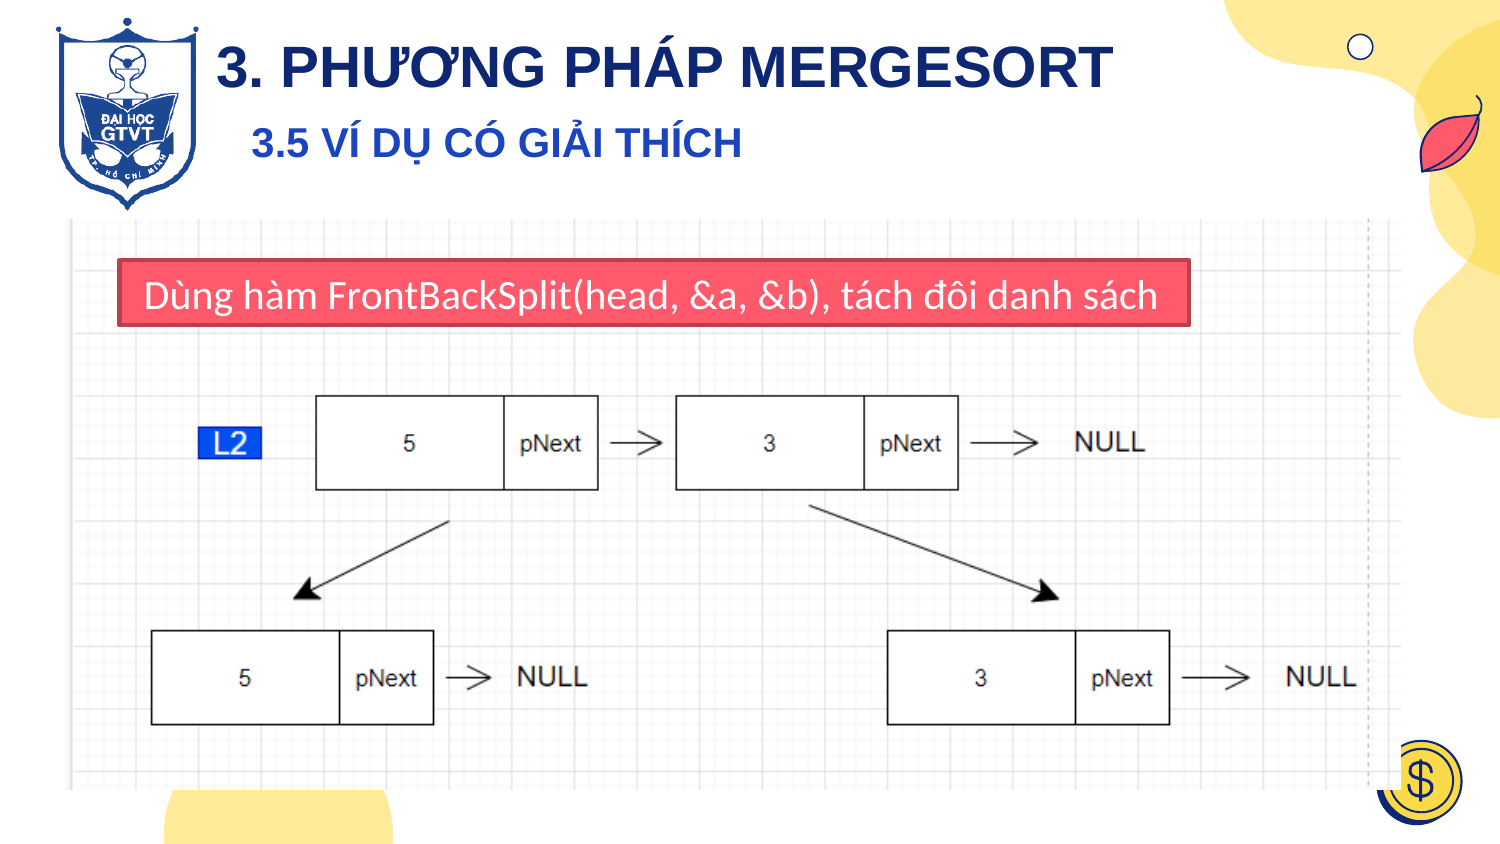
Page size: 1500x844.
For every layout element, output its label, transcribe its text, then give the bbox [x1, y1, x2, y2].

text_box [1417, 94, 1485, 173]
text_box [1347, 34, 1373, 60]
subtitle 3.5 VÍ DỤ CÓ GIẢI THÍCH [346, 110, 1189, 187]
title 3. PHƯƠNG PHÁP MERGESORT [346, 18, 1320, 110]
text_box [1366, 739, 1466, 826]
picture [0, 0, 1402, 790]
